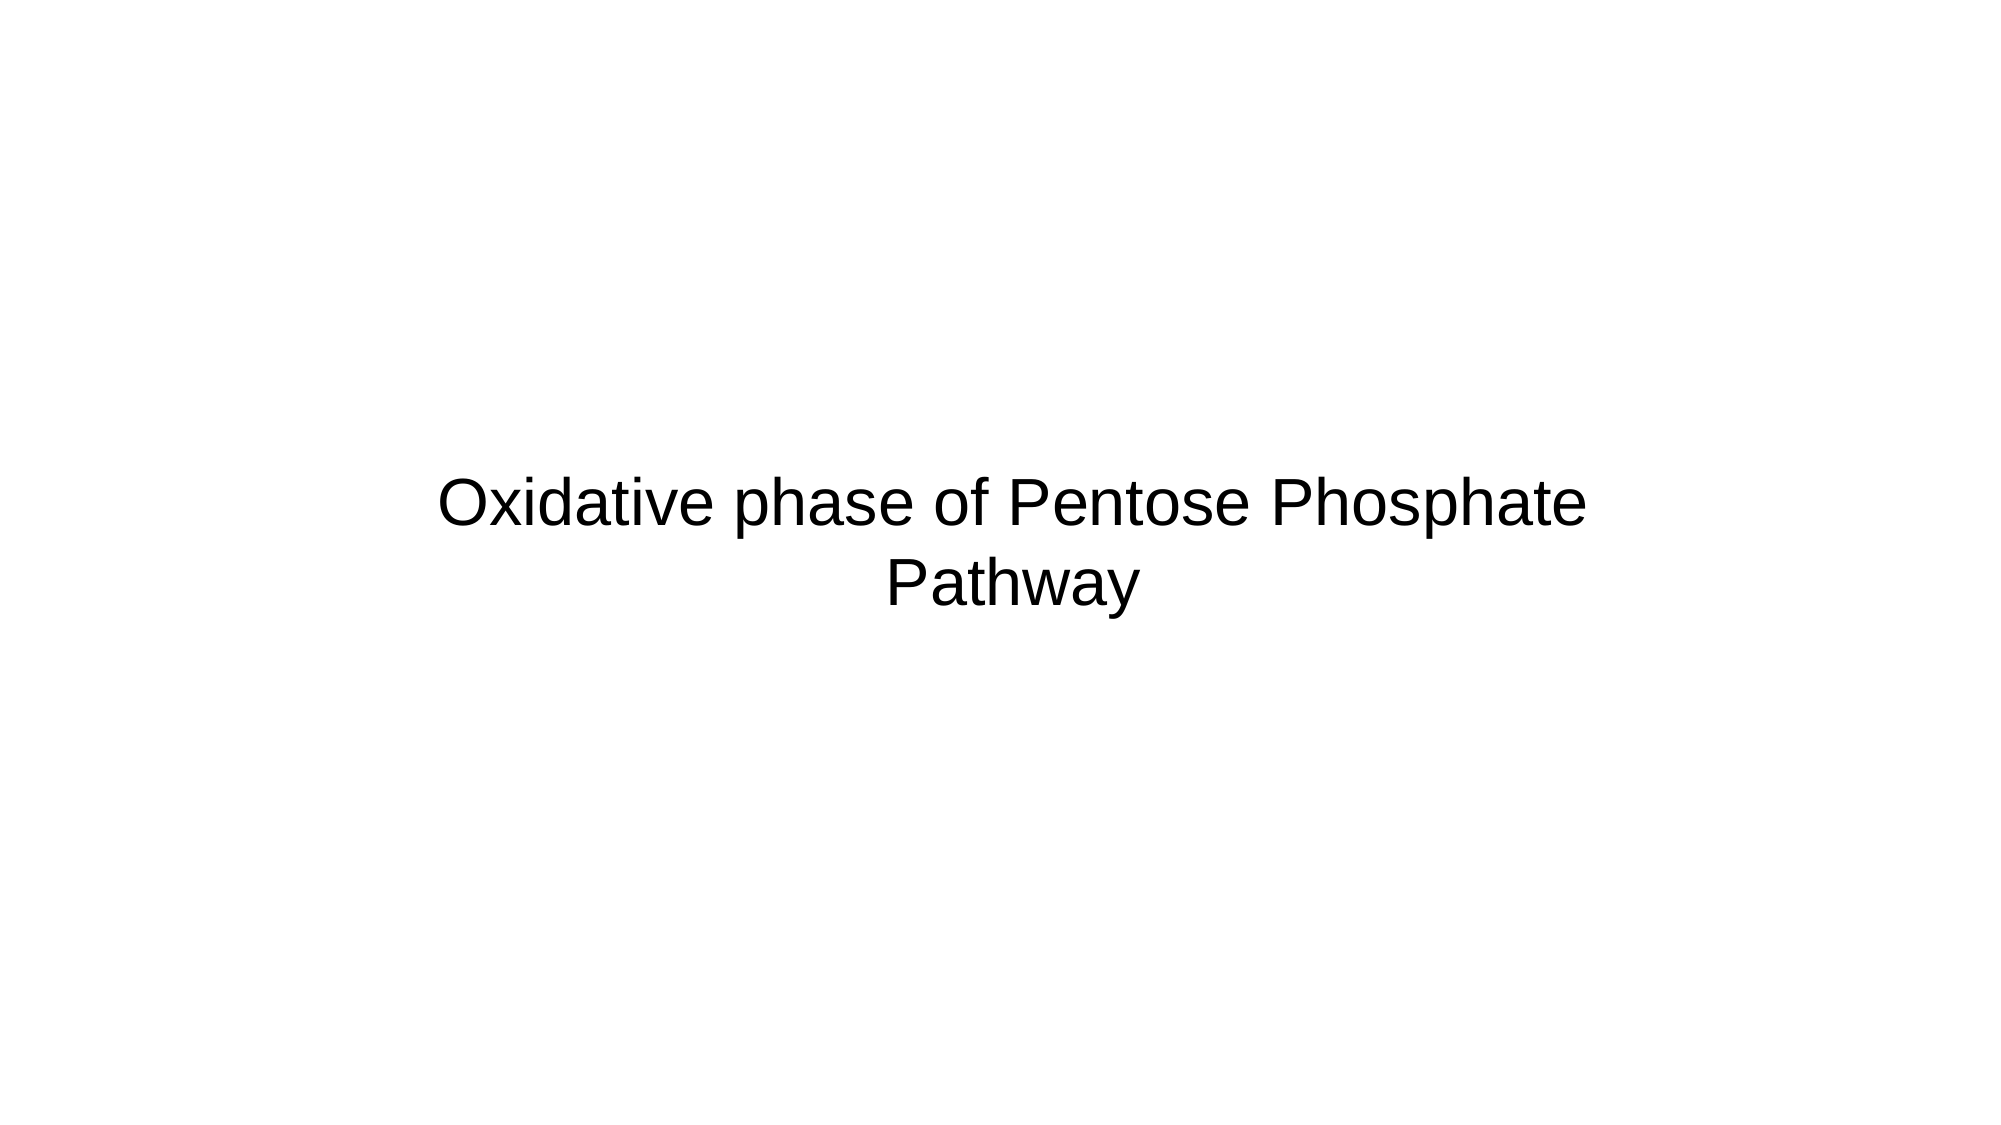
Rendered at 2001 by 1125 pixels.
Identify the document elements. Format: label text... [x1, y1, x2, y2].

text_box Oxidative phase of Pentose Phosphate Pathway [348, 451, 1680, 626]
